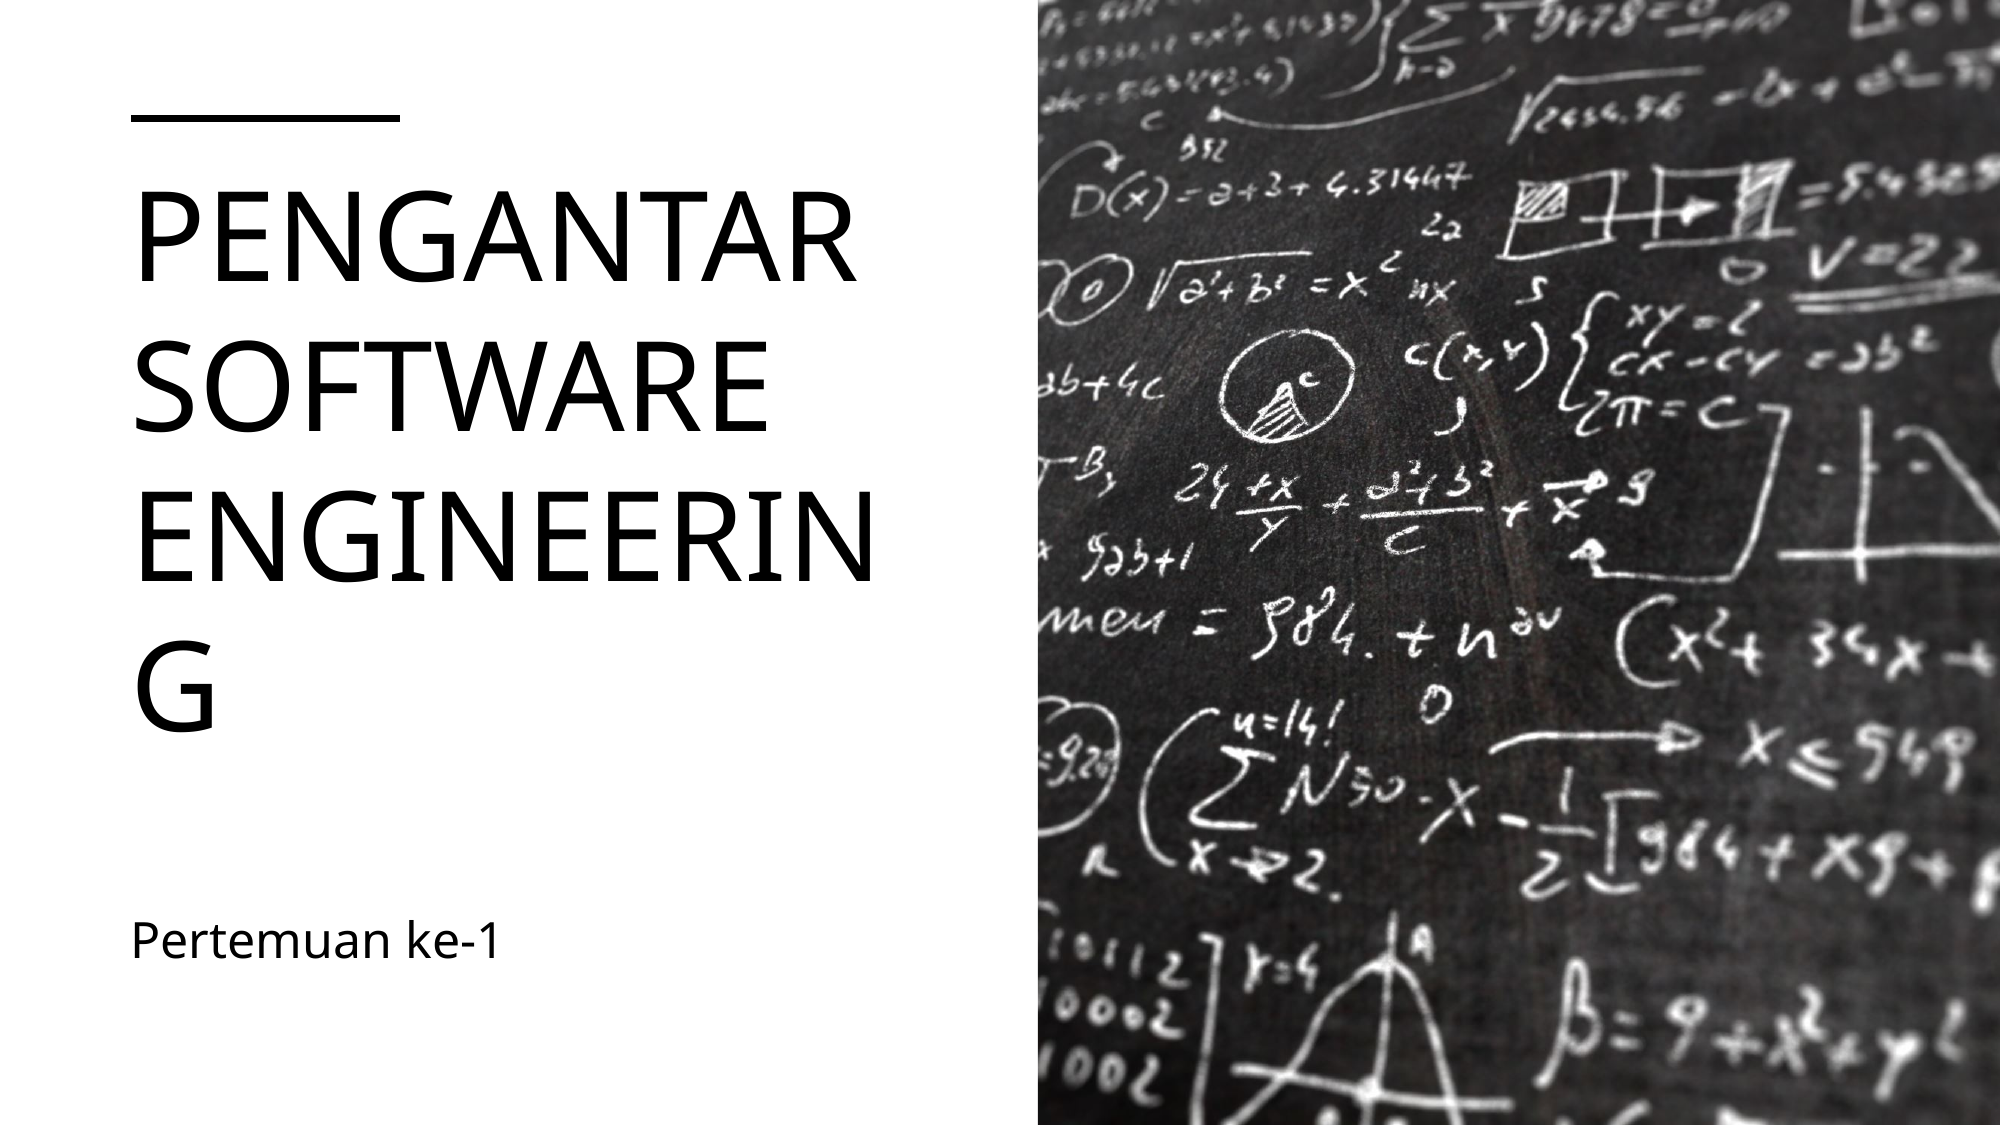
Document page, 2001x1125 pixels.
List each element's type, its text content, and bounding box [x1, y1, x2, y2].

subtitle Pertemuan ke-1 [115, 837, 800, 976]
picture [1037, 0, 2000, 1125]
text_box [0, 0, 1037, 1125]
title Pengantar Software Engineering [115, 149, 926, 815]
